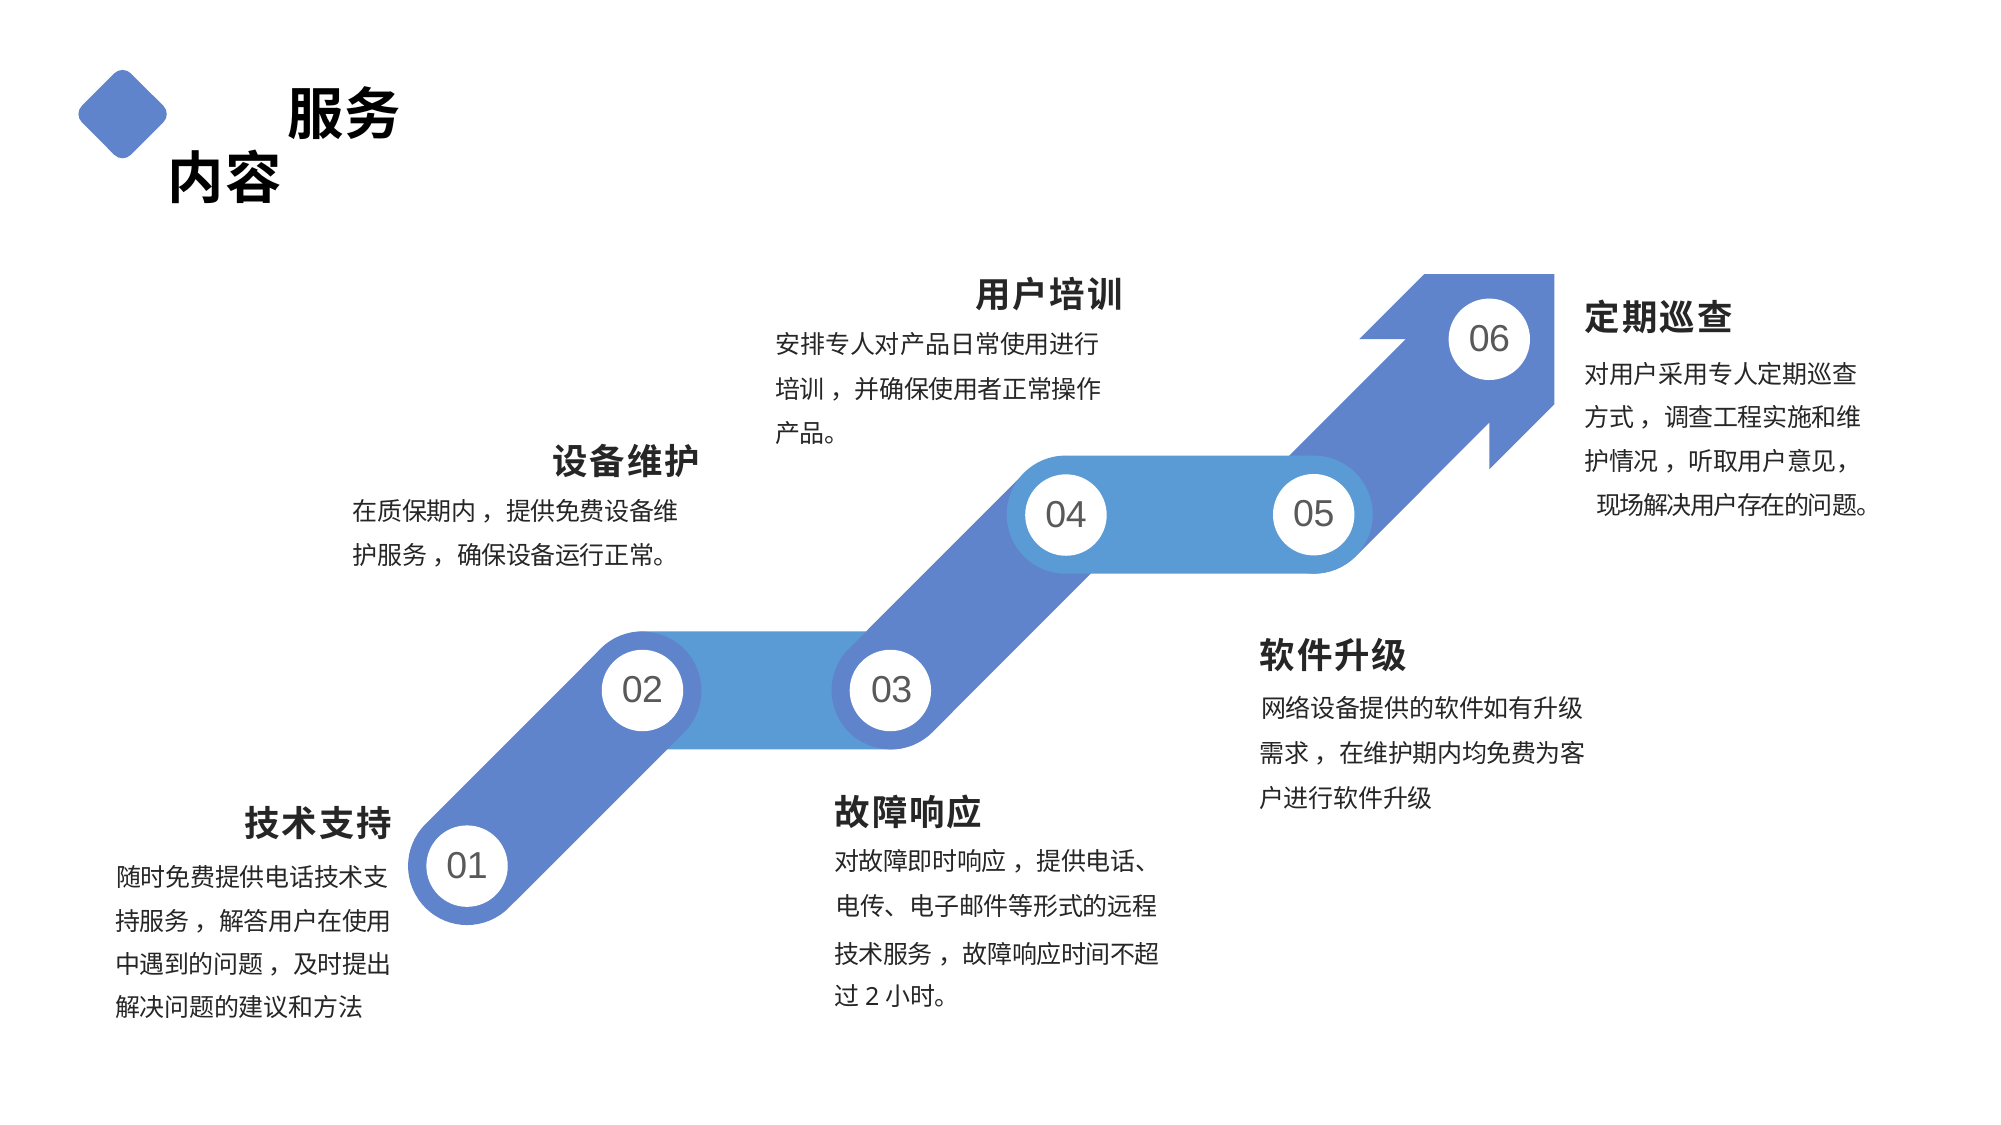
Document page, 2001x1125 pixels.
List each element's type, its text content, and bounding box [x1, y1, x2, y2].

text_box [1448, 298, 1530, 380]
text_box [1272, 473, 1355, 556]
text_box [849, 649, 932, 732]
text_box 故障响应 对故障即时响应 ，提供电话、 电传、电子邮件等形式的远程 技术服务 ，故障响应时间不超 过2小时。 [832, 931, 1162, 1013]
text_box 设备维护 在质保期内 ，提供免费设备维 护服务 ，确保设备运行正常。 [350, 440, 402, 573]
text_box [601, 649, 684, 732]
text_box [402, 274, 1555, 931]
text_box [78, 69, 167, 159]
text_box 技术支持 随时免费提供电话技术支 持服务 ，解答用户在使用 中遇到的问题 ，及时提出 解决问题的建议和方法 [113, 801, 393, 1025]
text_box 定期巡查 对用户采用专人定期巡查 方式 ，调查工程实施和维 护情况 ，听取用户意见， 现场解决用户存在的问题。 [1582, 295, 1882, 522]
text_box 软件升级 网络设备提供的软件如有升级 需求 ，在维护期内均免费为客 户进行软件升级 [1555, 633, 1587, 815]
text_box 服务内容 [75, 66, 430, 168]
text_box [426, 825, 508, 907]
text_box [1025, 474, 1107, 556]
